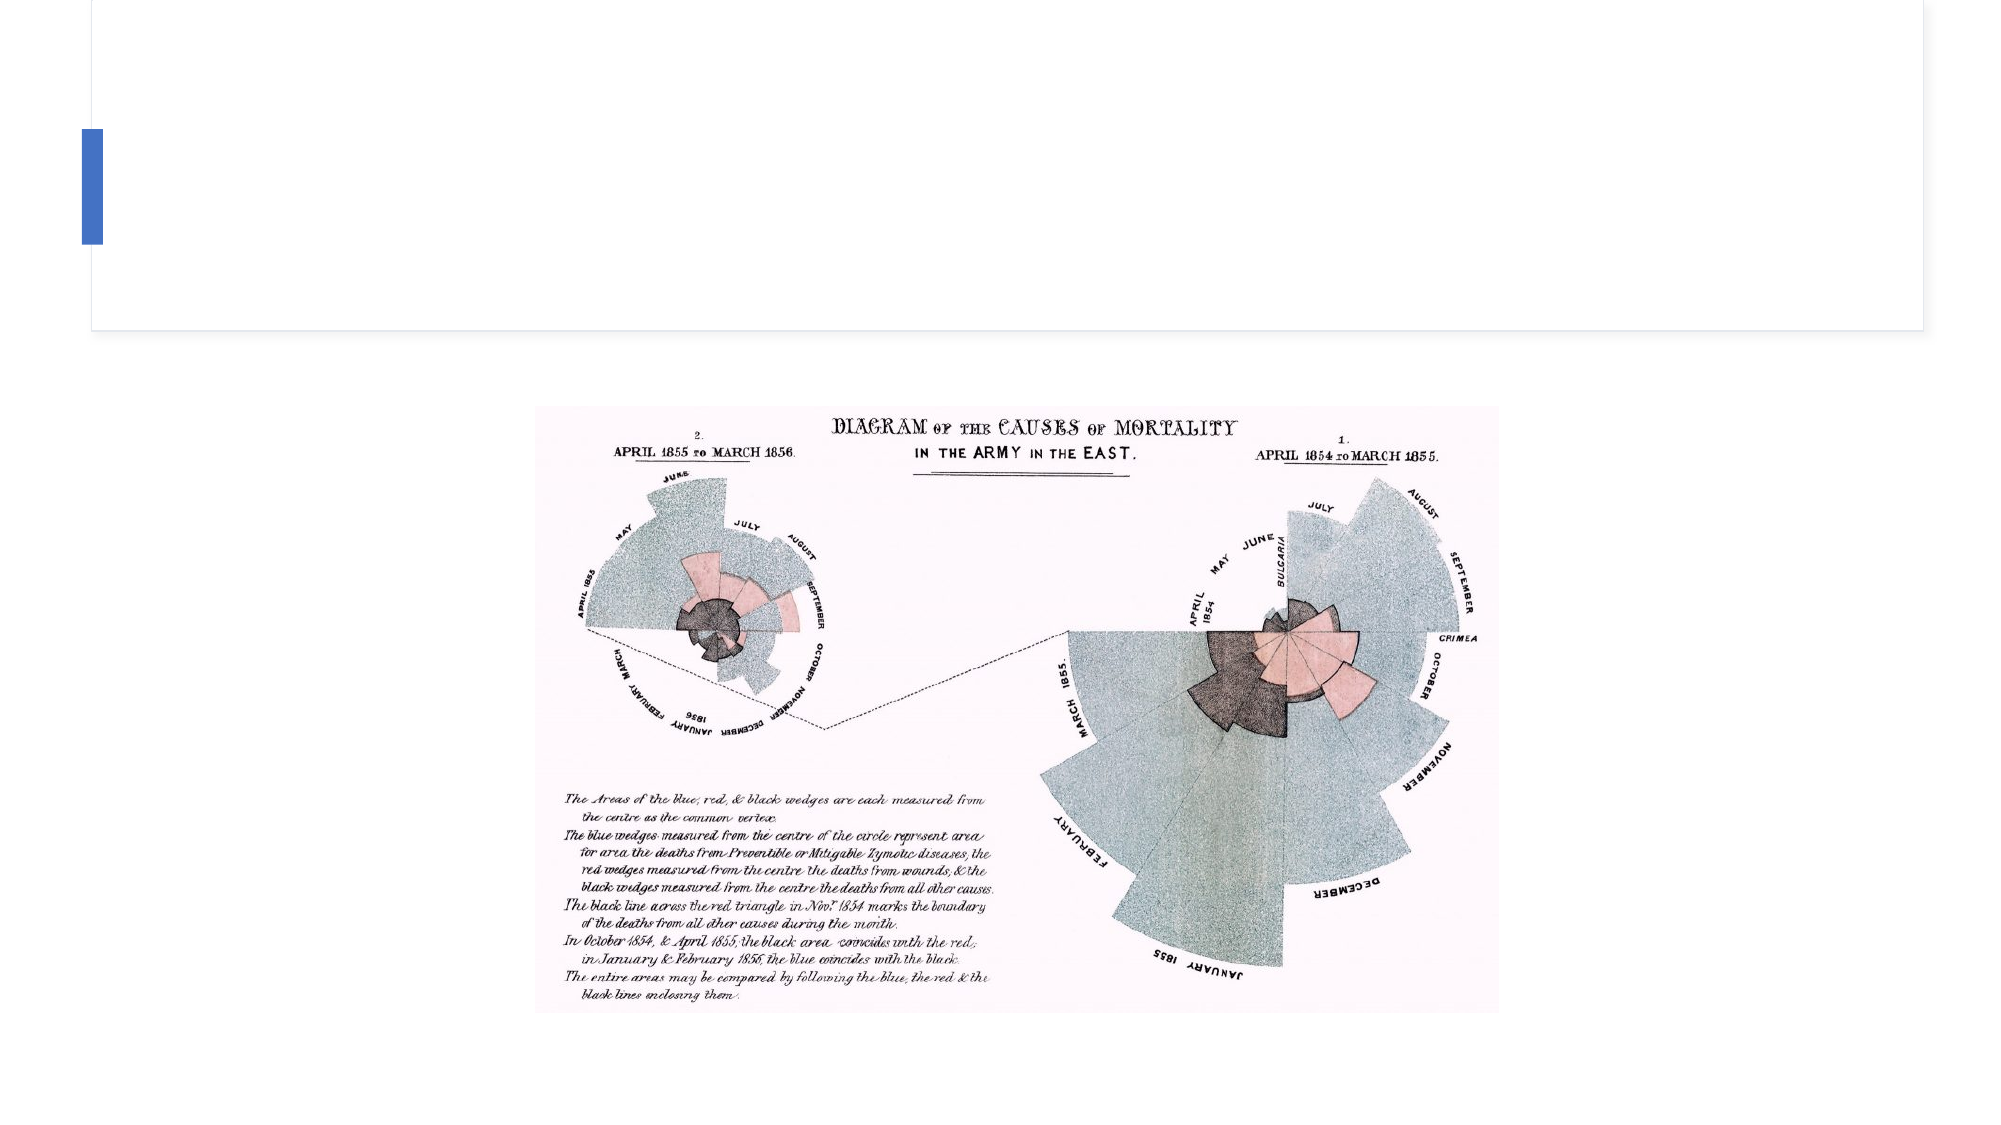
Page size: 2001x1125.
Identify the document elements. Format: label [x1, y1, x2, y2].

list [535, 406, 1499, 1013]
